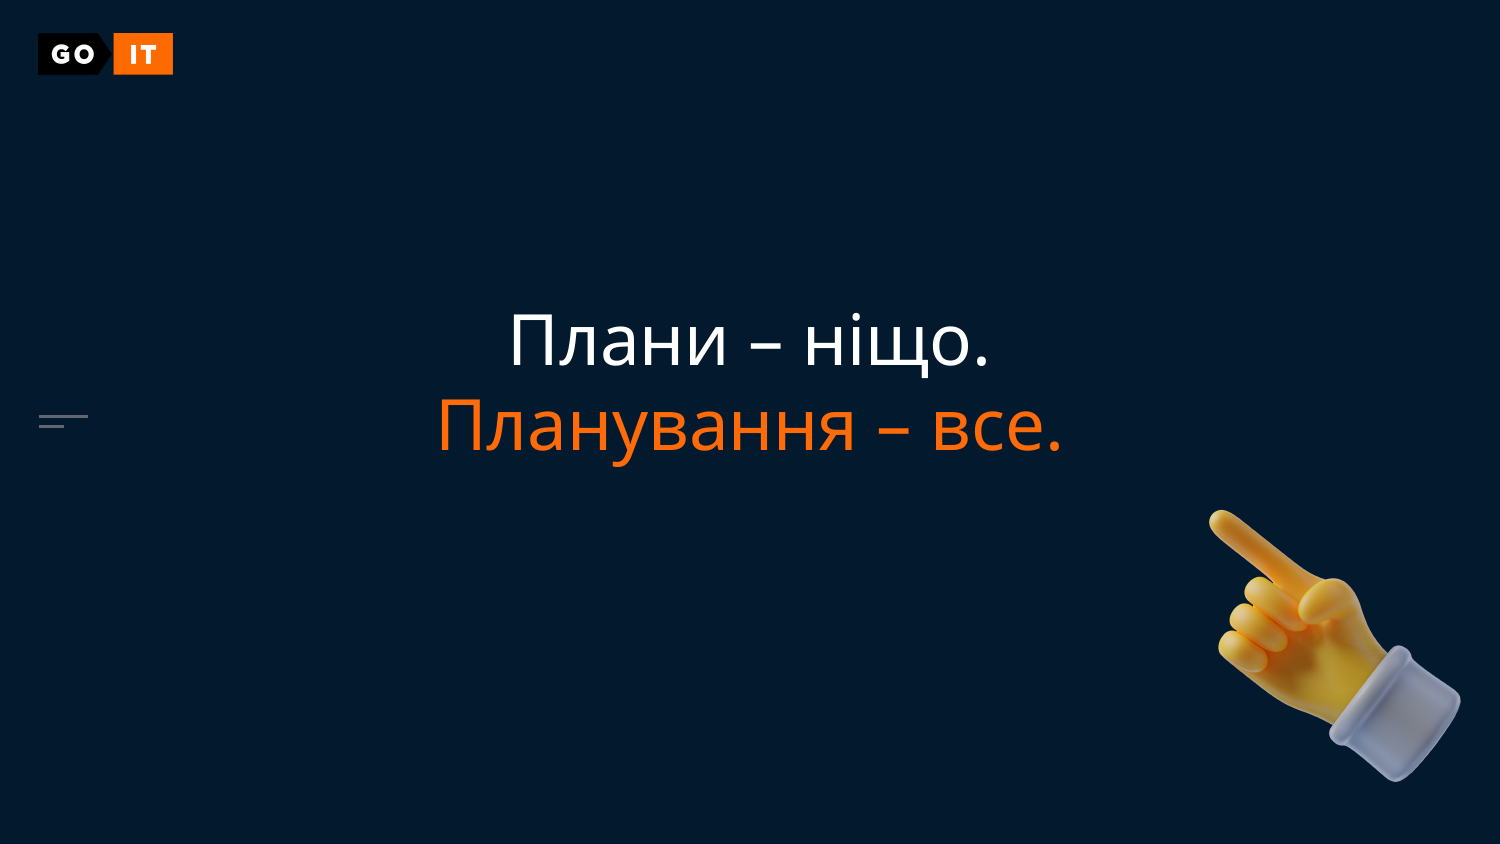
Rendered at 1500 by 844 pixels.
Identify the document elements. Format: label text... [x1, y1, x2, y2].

picture [1087, 416, 1500, 844]
picture [38, 33, 174, 75]
title Плани – ніщо. Планування – все. [266, 299, 1234, 461]
